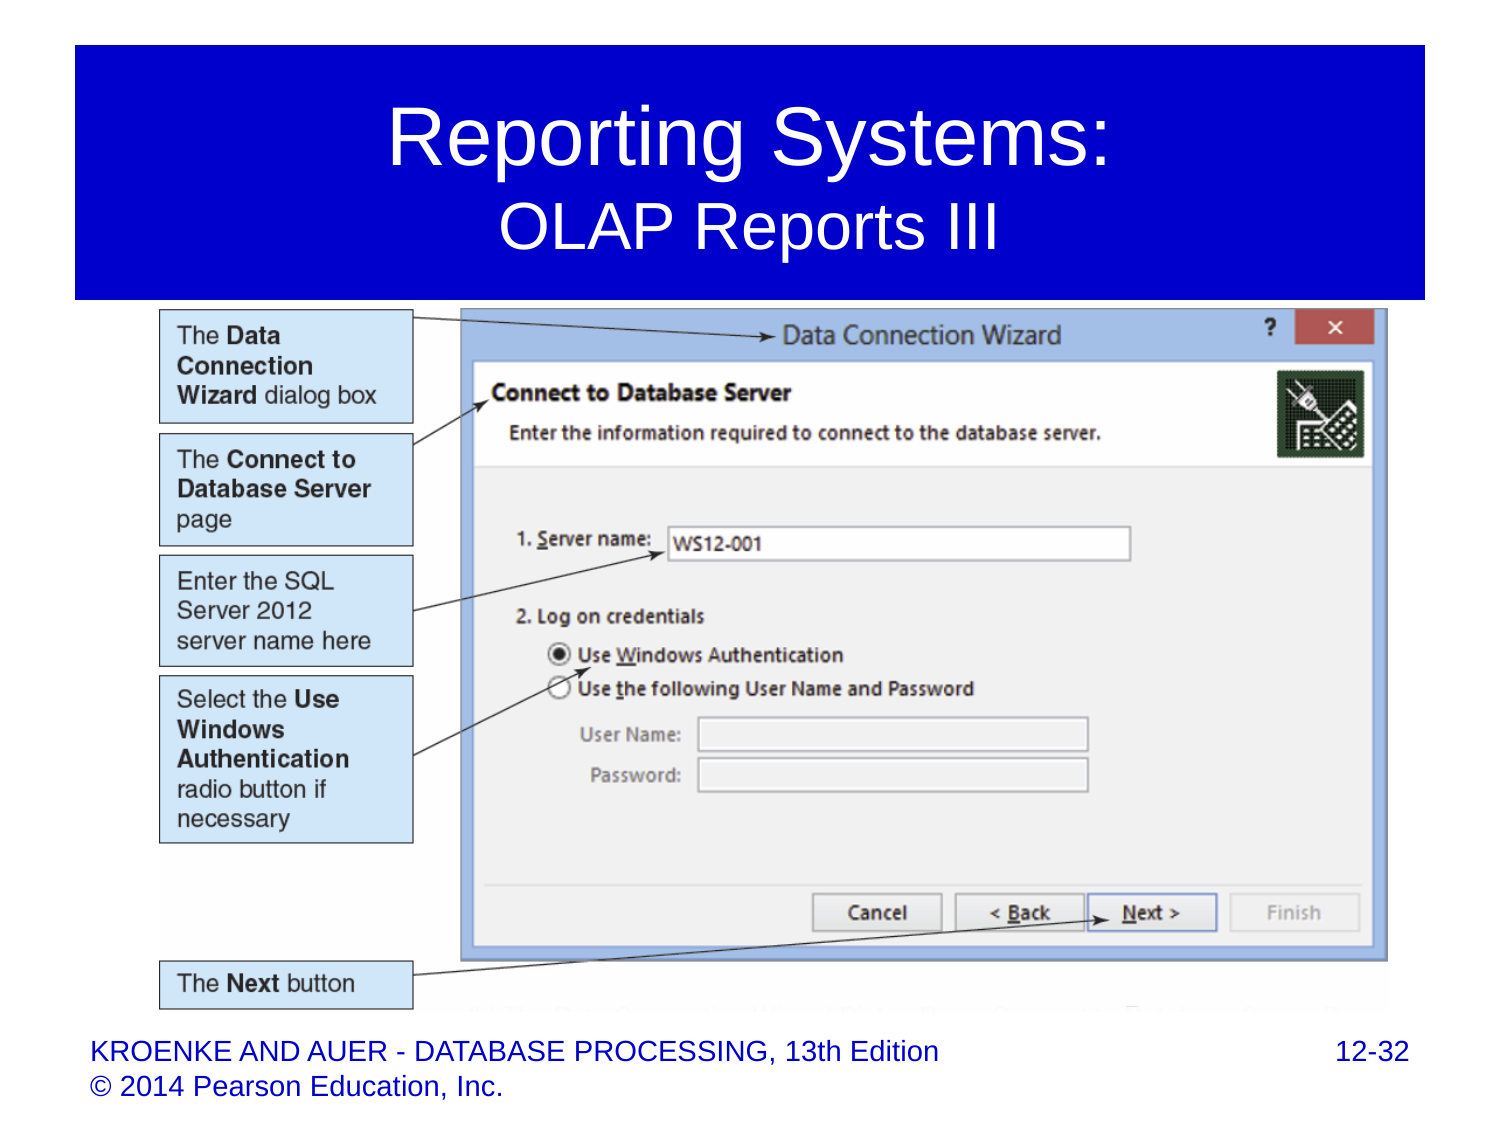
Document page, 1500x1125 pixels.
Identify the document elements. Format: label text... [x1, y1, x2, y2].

picture [159, 308, 1388, 1012]
footer KROENKE AND AUER - DATABASE PROCESSING, 13th Edition © 2014 Pearson Education, Inc. [74, 1024, 976, 1104]
slide_number 12-32 [1074, 1024, 1426, 1103]
title Reporting Systems: OLAP Reports III [75, 45, 1425, 300]
